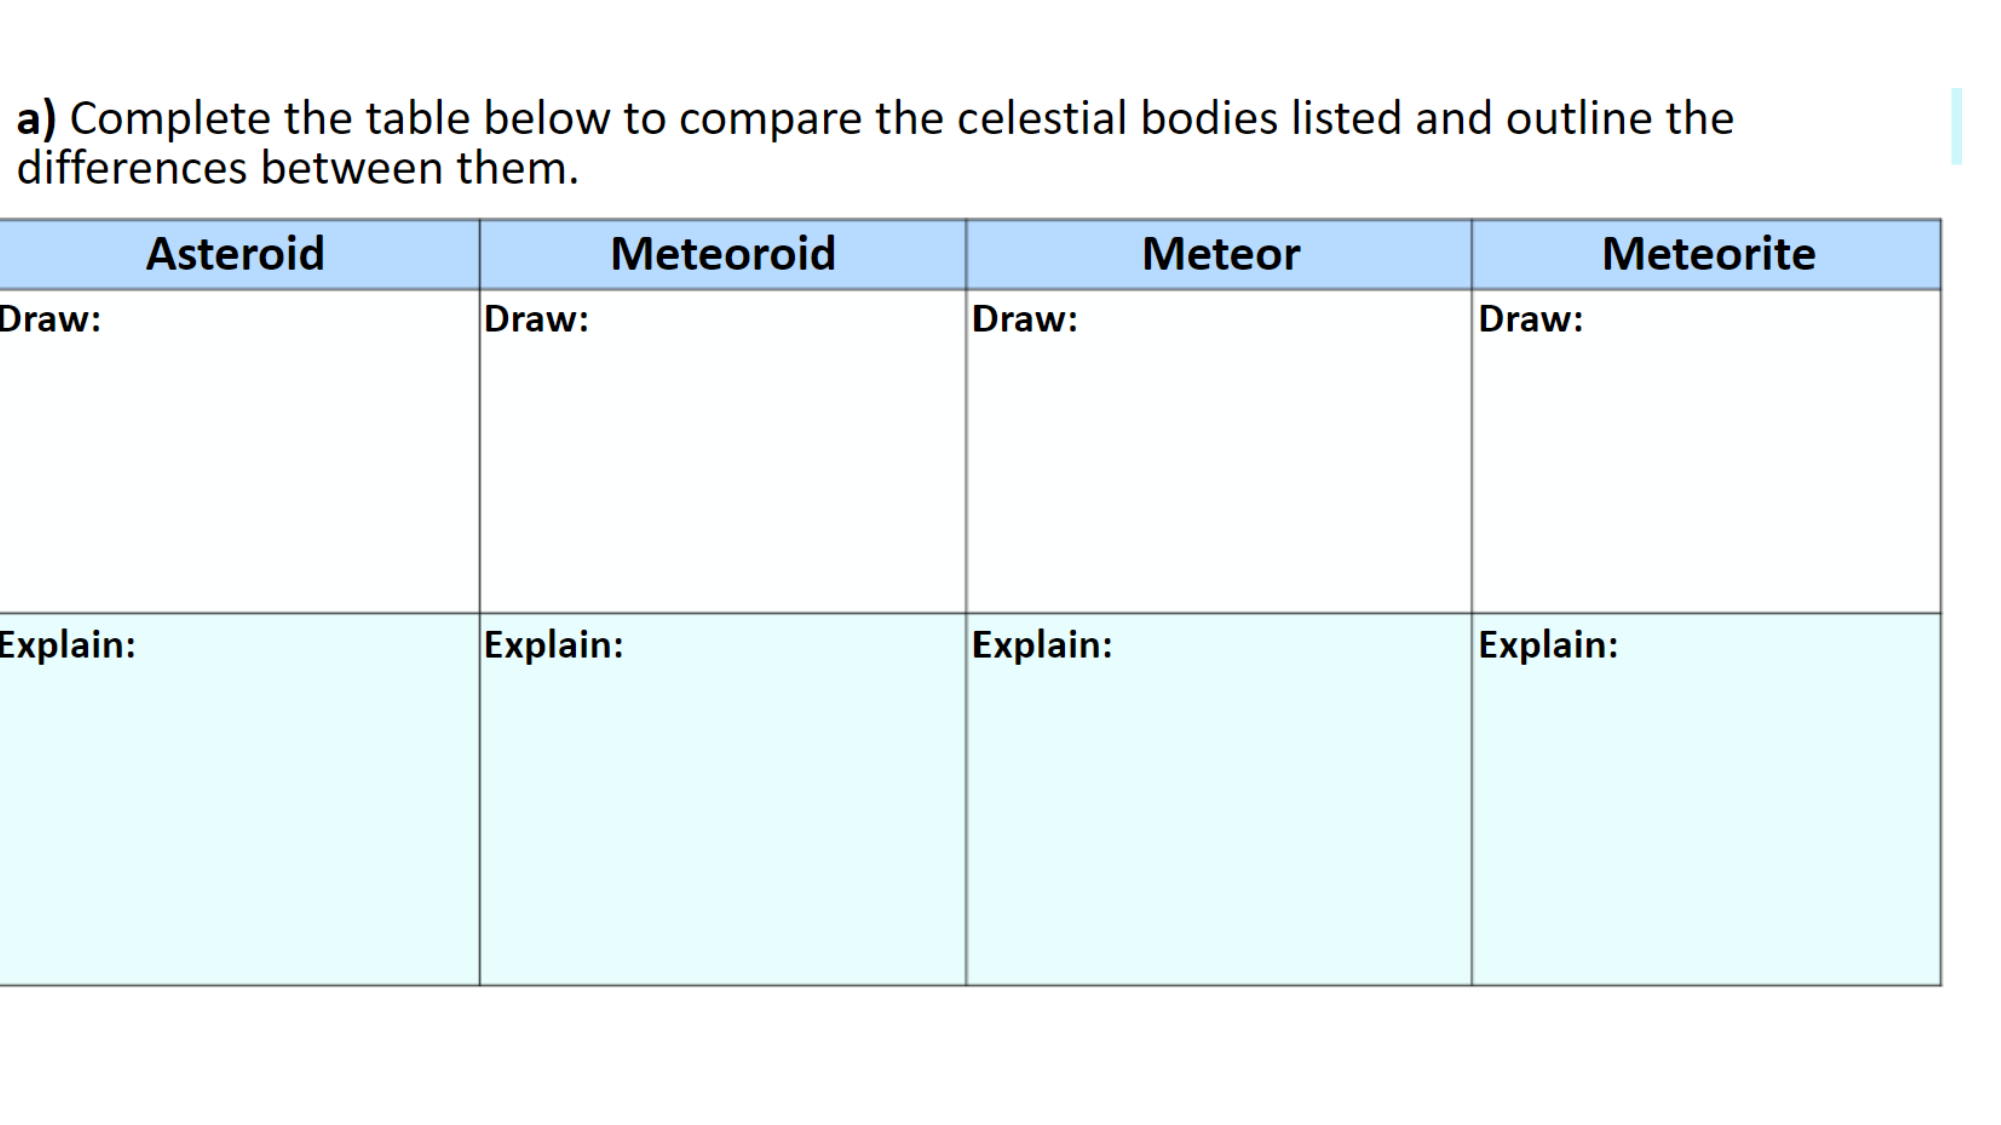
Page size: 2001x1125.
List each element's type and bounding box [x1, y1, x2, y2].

picture [0, 88, 1962, 1014]
